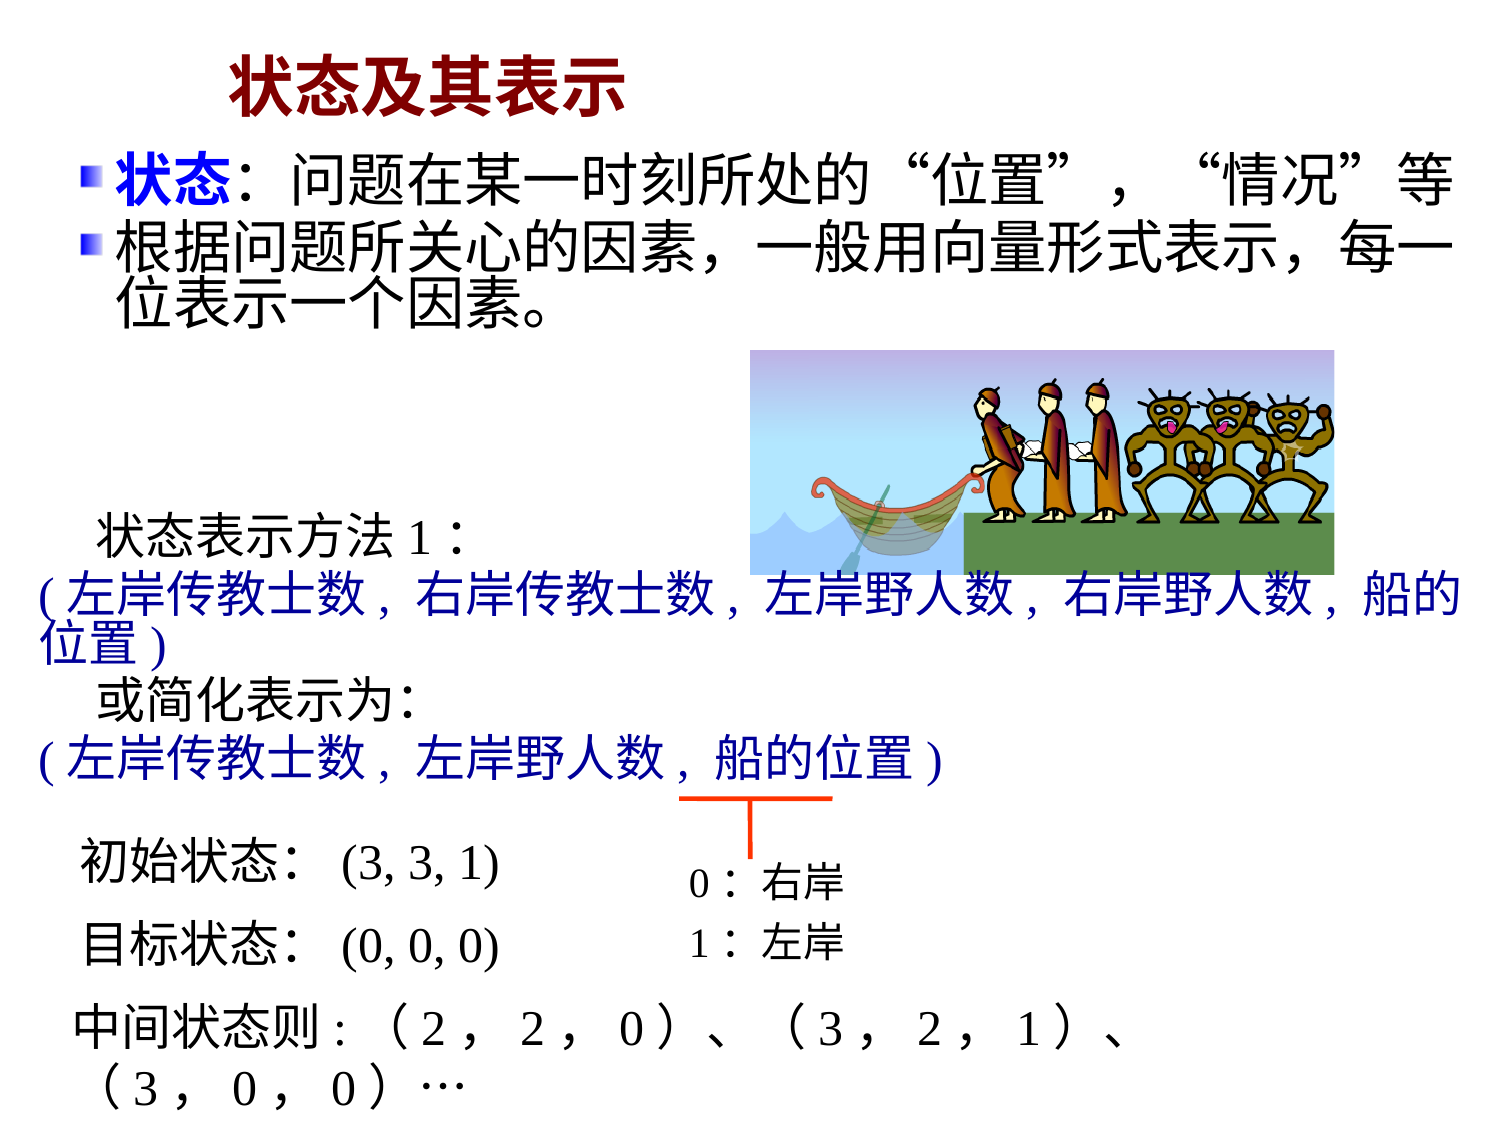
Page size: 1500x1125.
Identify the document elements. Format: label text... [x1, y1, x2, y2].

text_box 状态表示方法1： (左岸传教士数, 右岸传教士数, 左岸野人数, 右岸野人数, 船的位置) 或简化表示为： (左岸传教士数, 左岸野人数, 船的位置) [23, 509, 1500, 794]
text_box 状态：问题在某一时刻所处的“位置”，“情况”等 根据问题所关心的因素，一般用向量形式表示，每一位表示一个因素。 [64, 148, 1471, 344]
text_box 初始状态：(3, 3, 1) [64, 834, 585, 897]
title 状态及其表示 [212, 37, 1458, 148]
text_box 0：右岸 1：左岸 [674, 857, 861, 974]
text_box 目标状态：(0, 0, 0) [64, 916, 585, 980]
picture [79, 164, 105, 190]
picture [749, 349, 1335, 575]
text_box 中间状态则:（2，2，0）、（3，2，1）、（3，0，0）… [56, 987, 1471, 1123]
picture [79, 232, 105, 258]
